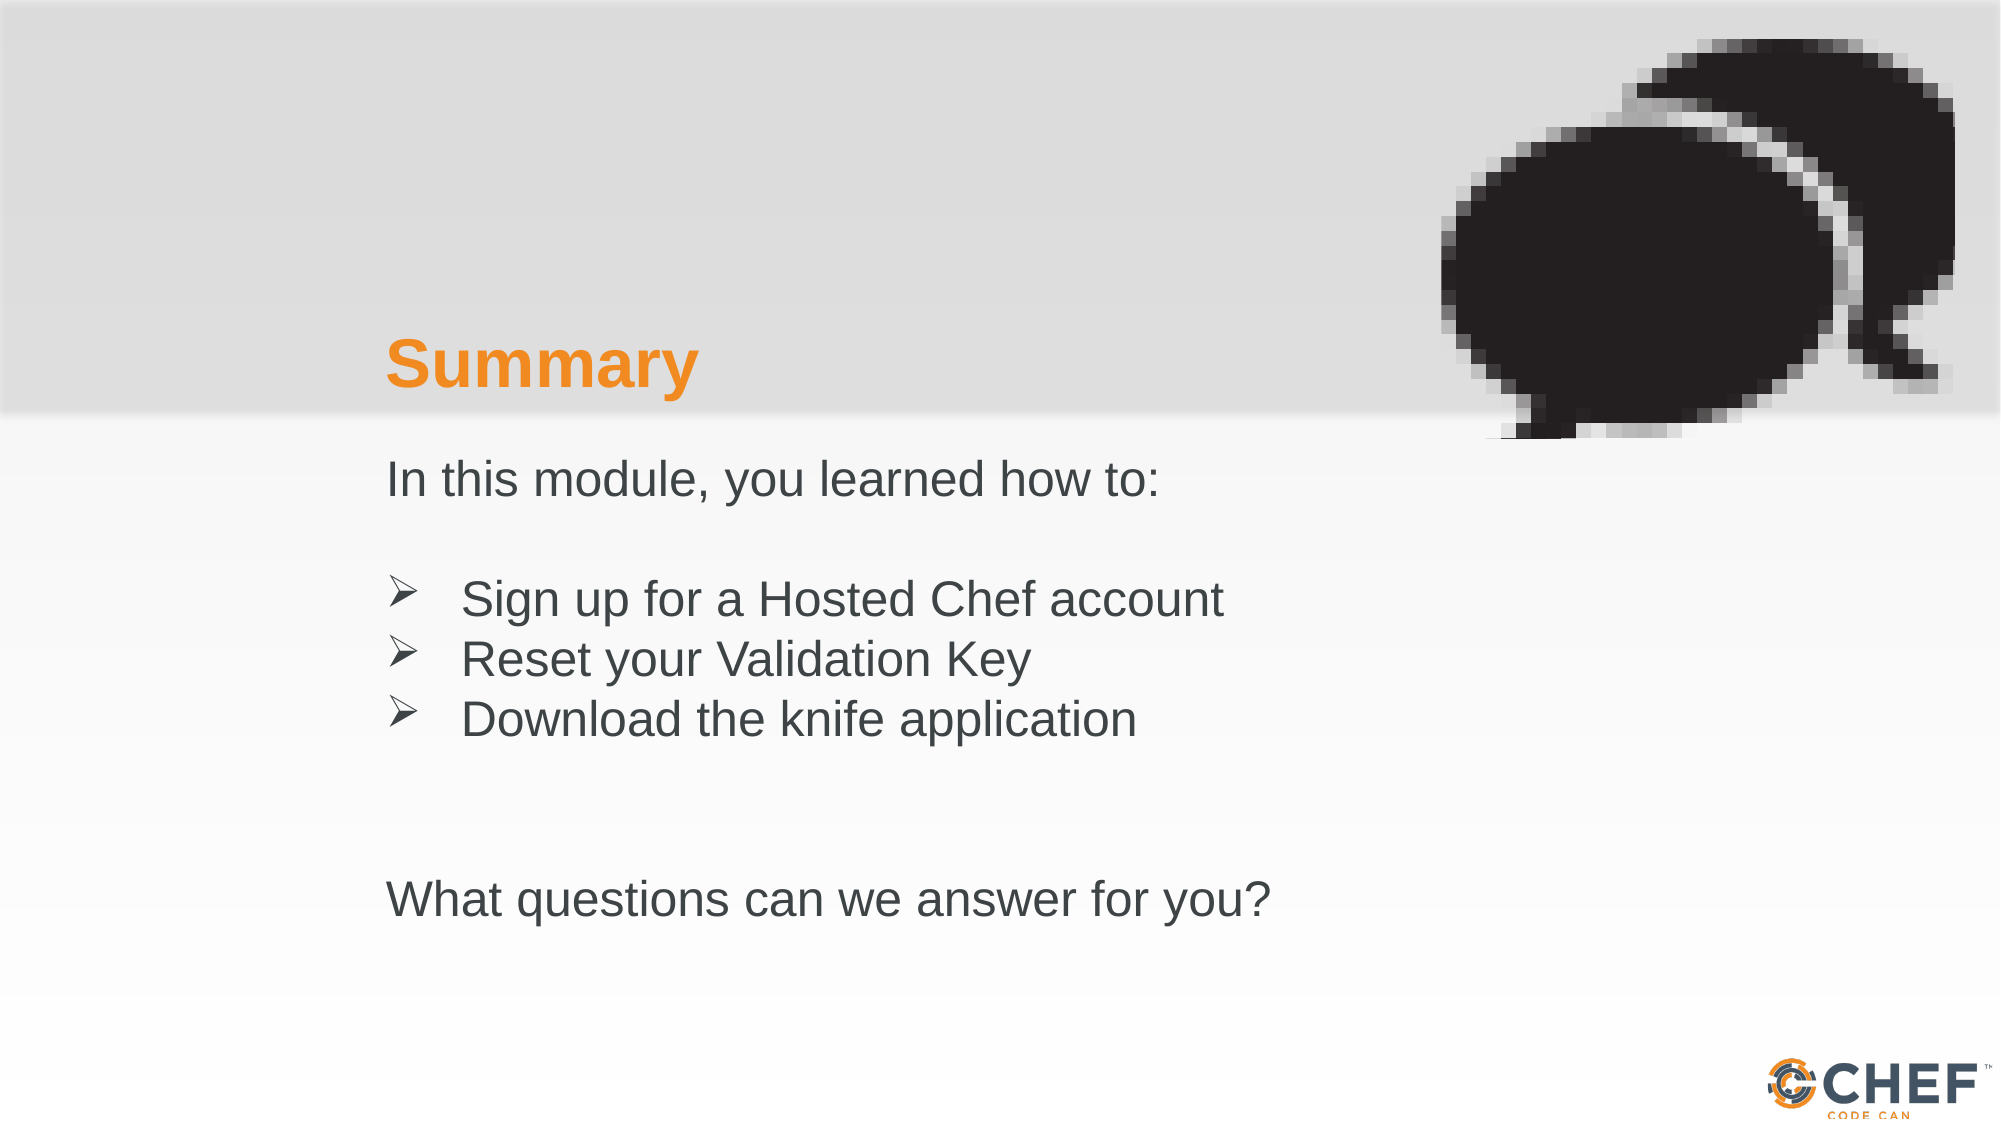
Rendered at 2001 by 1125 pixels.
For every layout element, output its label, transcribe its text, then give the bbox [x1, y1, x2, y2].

text_box In this module, you learned how to: Sign up for a Hosted Chef account Reset your Validation Key Download the knife application What questions can we answer for you? [370, 431, 1721, 1011]
title Summary [370, 312, 1721, 418]
